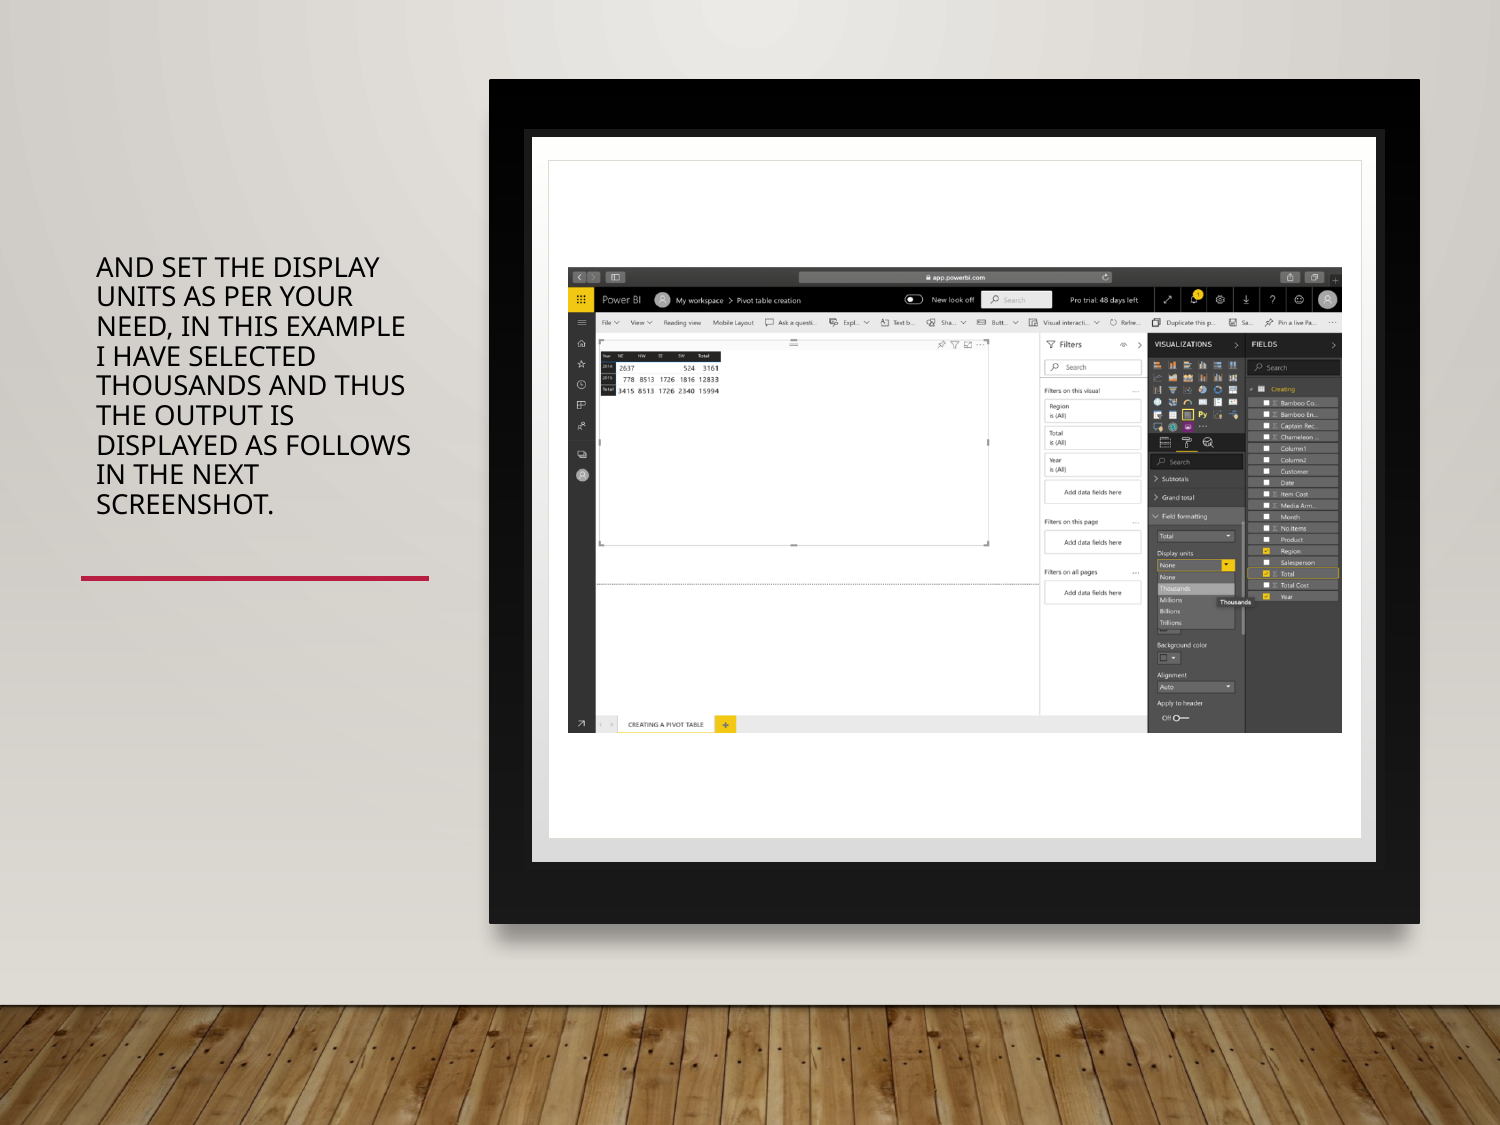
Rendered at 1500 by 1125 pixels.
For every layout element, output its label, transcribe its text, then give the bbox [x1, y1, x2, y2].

picture [0, 1006, 1500, 1125]
text_box [0, 330, 1500, 1004]
text_box [0, 0, 1500, 330]
title And set the Display units as per your need, in this example I have selected thousands and thus the output is displayed as follows in the next screenshot. [81, 241, 429, 549]
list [567, 267, 1342, 734]
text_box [489, 78, 1420, 924]
